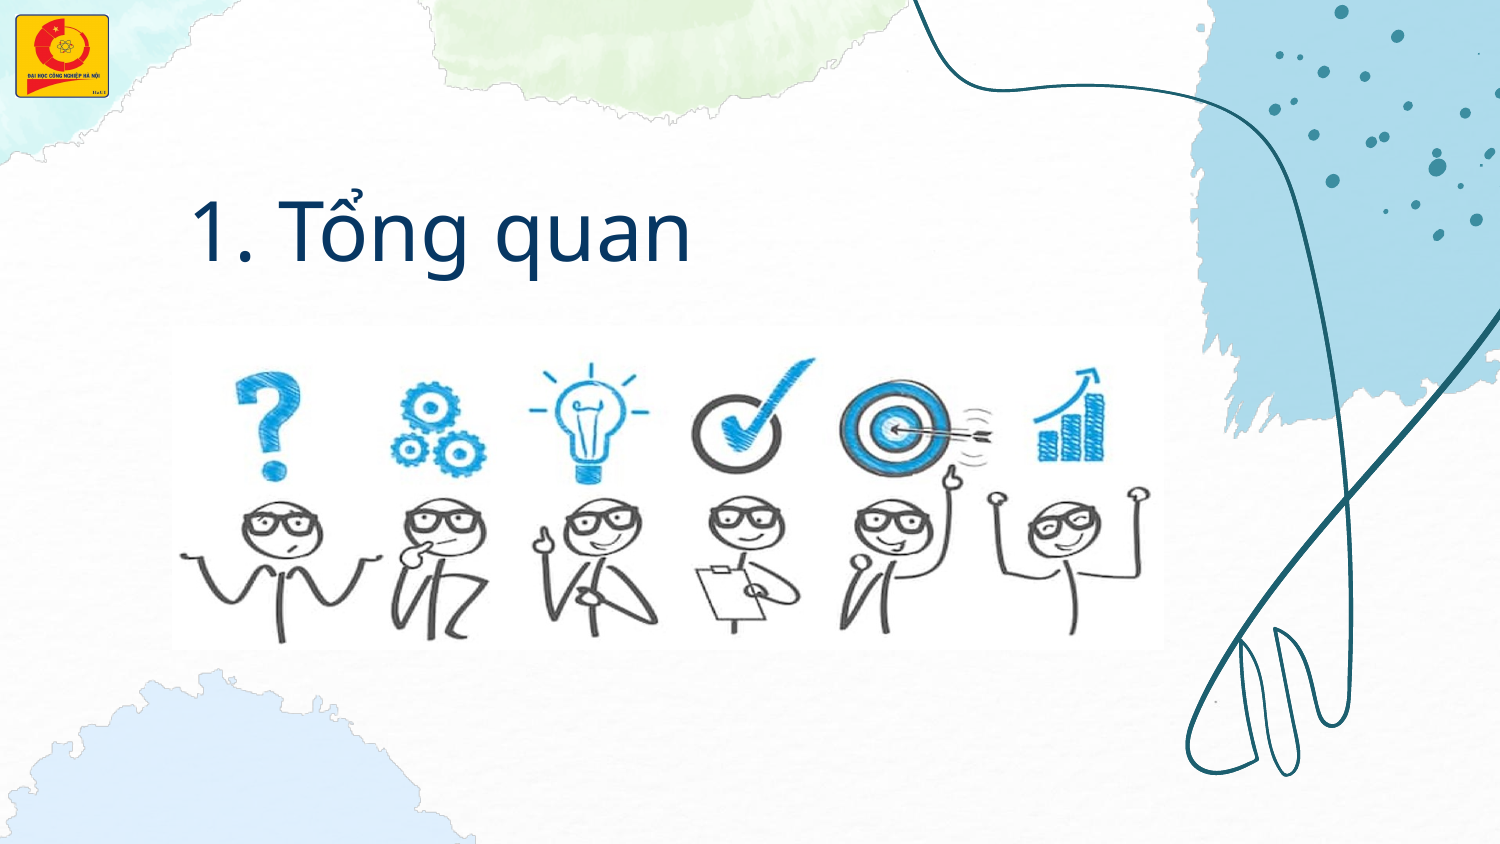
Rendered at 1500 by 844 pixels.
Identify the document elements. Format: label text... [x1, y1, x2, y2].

picture [1242, 507, 1348, 773]
picture [1190, 644, 1255, 770]
picture [1191, 0, 1500, 490]
picture [918, 0, 1190, 95]
title 1. Tổng quan [172, 181, 1018, 276]
picture [0, 0, 1500, 844]
text_box [913, 0, 1500, 777]
